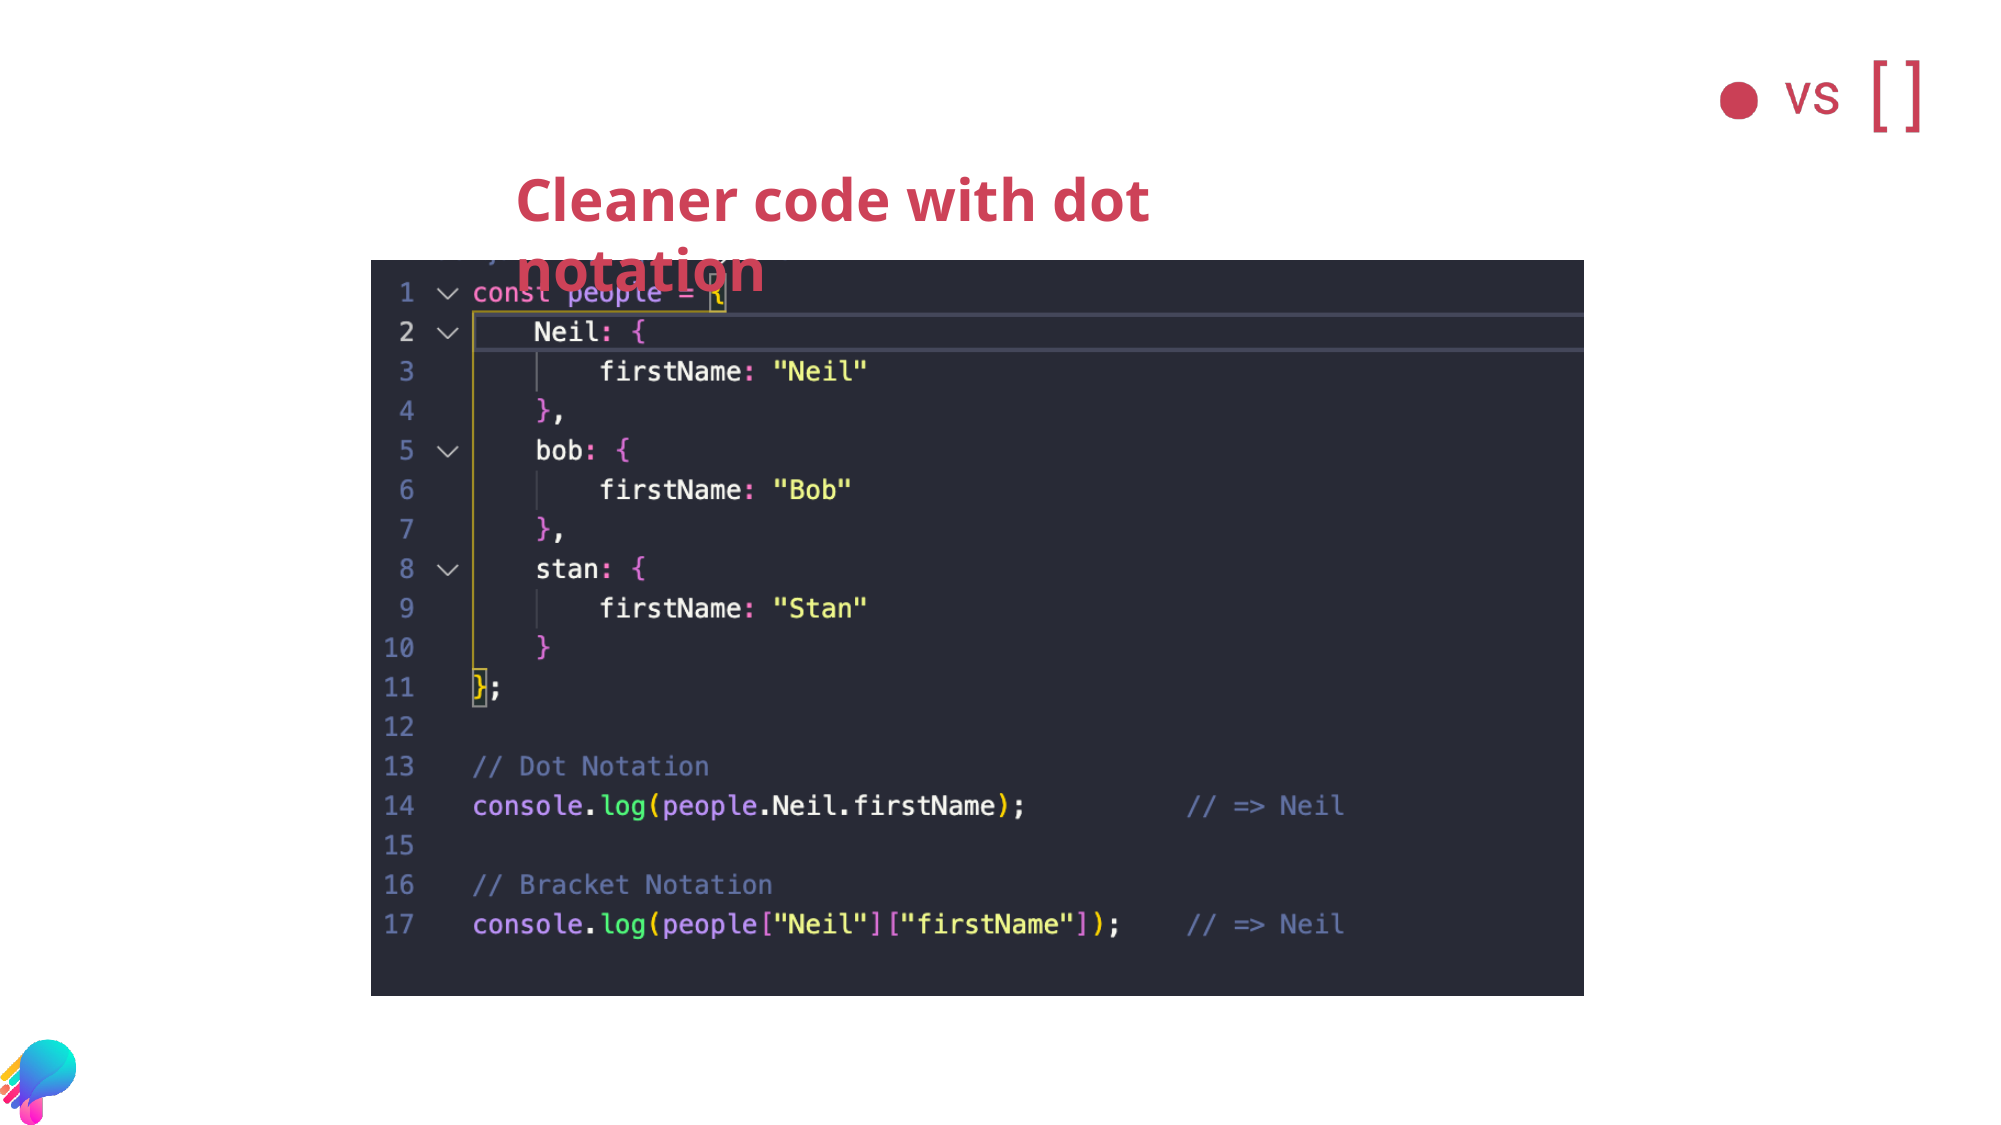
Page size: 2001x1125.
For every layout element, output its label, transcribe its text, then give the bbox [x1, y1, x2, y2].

picture [371, 259, 1584, 996]
picture [0, 1038, 77, 1125]
text_box Cleaner code with dot notation [499, 155, 1423, 258]
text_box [1691, 31, 1949, 169]
